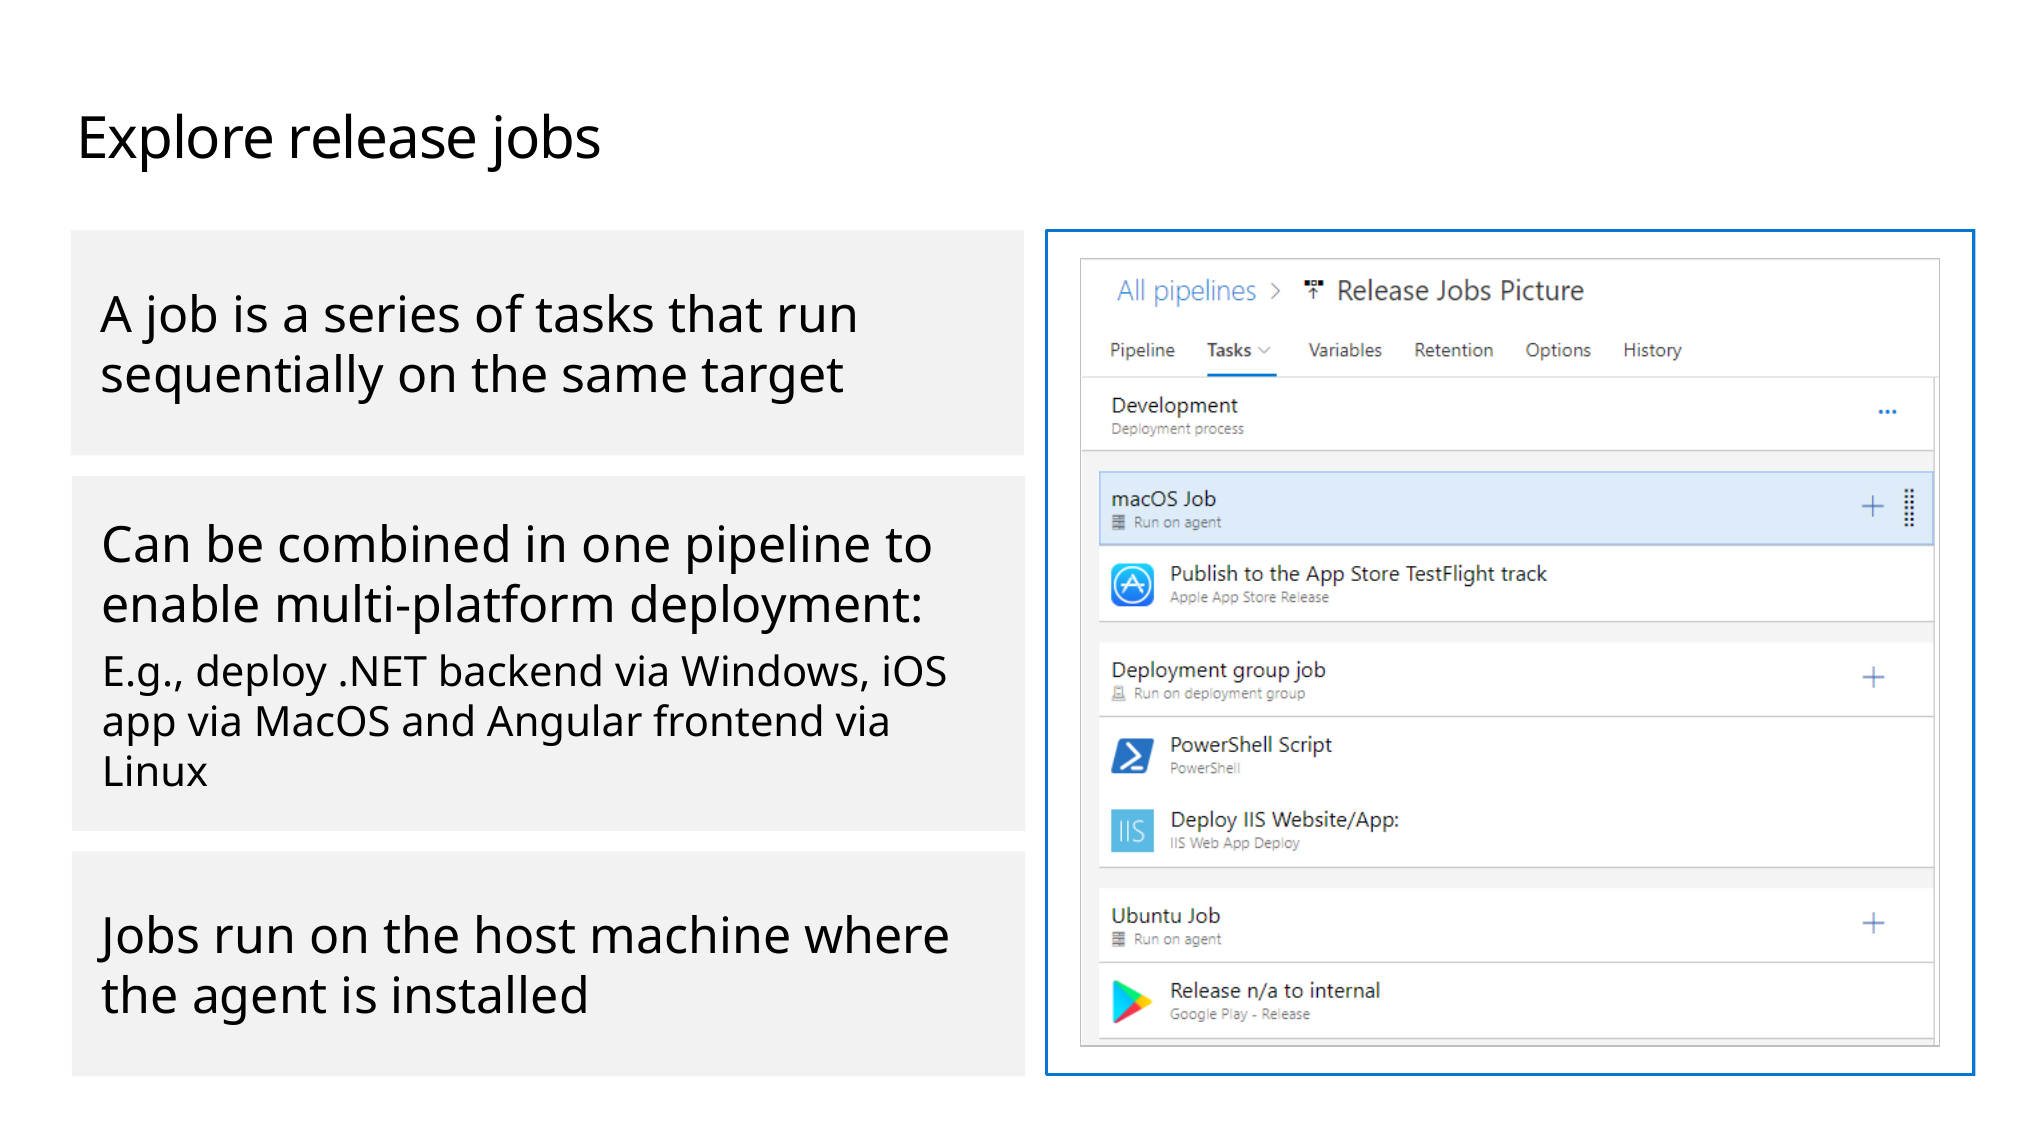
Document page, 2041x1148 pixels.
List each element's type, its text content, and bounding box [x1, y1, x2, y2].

title Explore release jobs [76, 103, 1969, 172]
text_box Jobs run on the host machine where the agent is installed [71, 851, 1026, 1077]
picture [1044, 228, 1976, 1077]
text_box A job is a series of tasks that run sequentially on the same target [70, 230, 1025, 456]
text_box Can be combined in one pipeline to enable multi-platform deployment: E.g., deploy .NET backend via Windows, iOS app via MacOS and Angular frontend via Linux [71, 475, 1026, 832]
